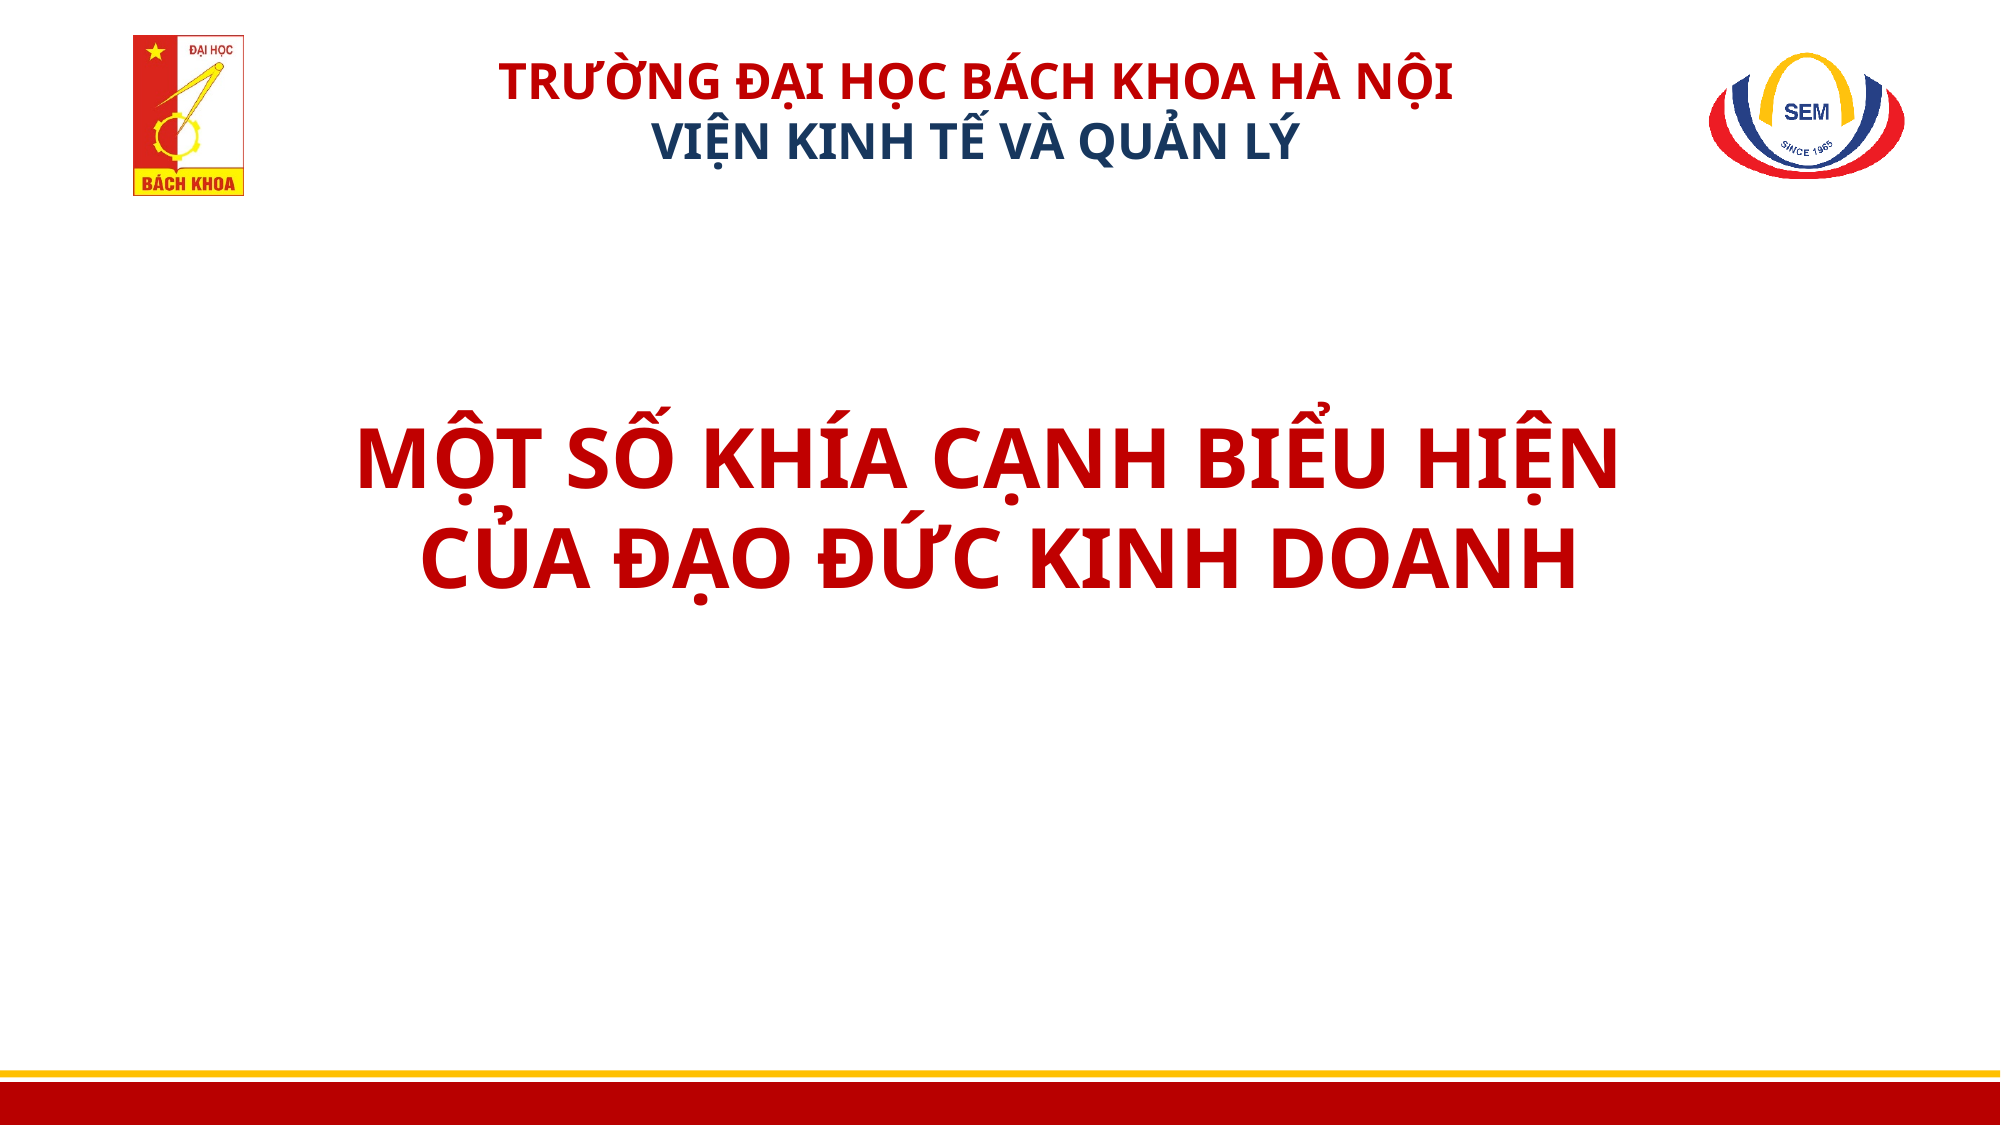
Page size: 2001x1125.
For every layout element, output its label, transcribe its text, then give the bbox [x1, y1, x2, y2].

picture [1685, 25, 1928, 206]
title MỘT SỐ KHÍA CẠNH BIỂU HIỆN CỦA ĐẠO ĐỨC KINH DOANH [0, 212, 2000, 799]
picture [133, 35, 244, 196]
